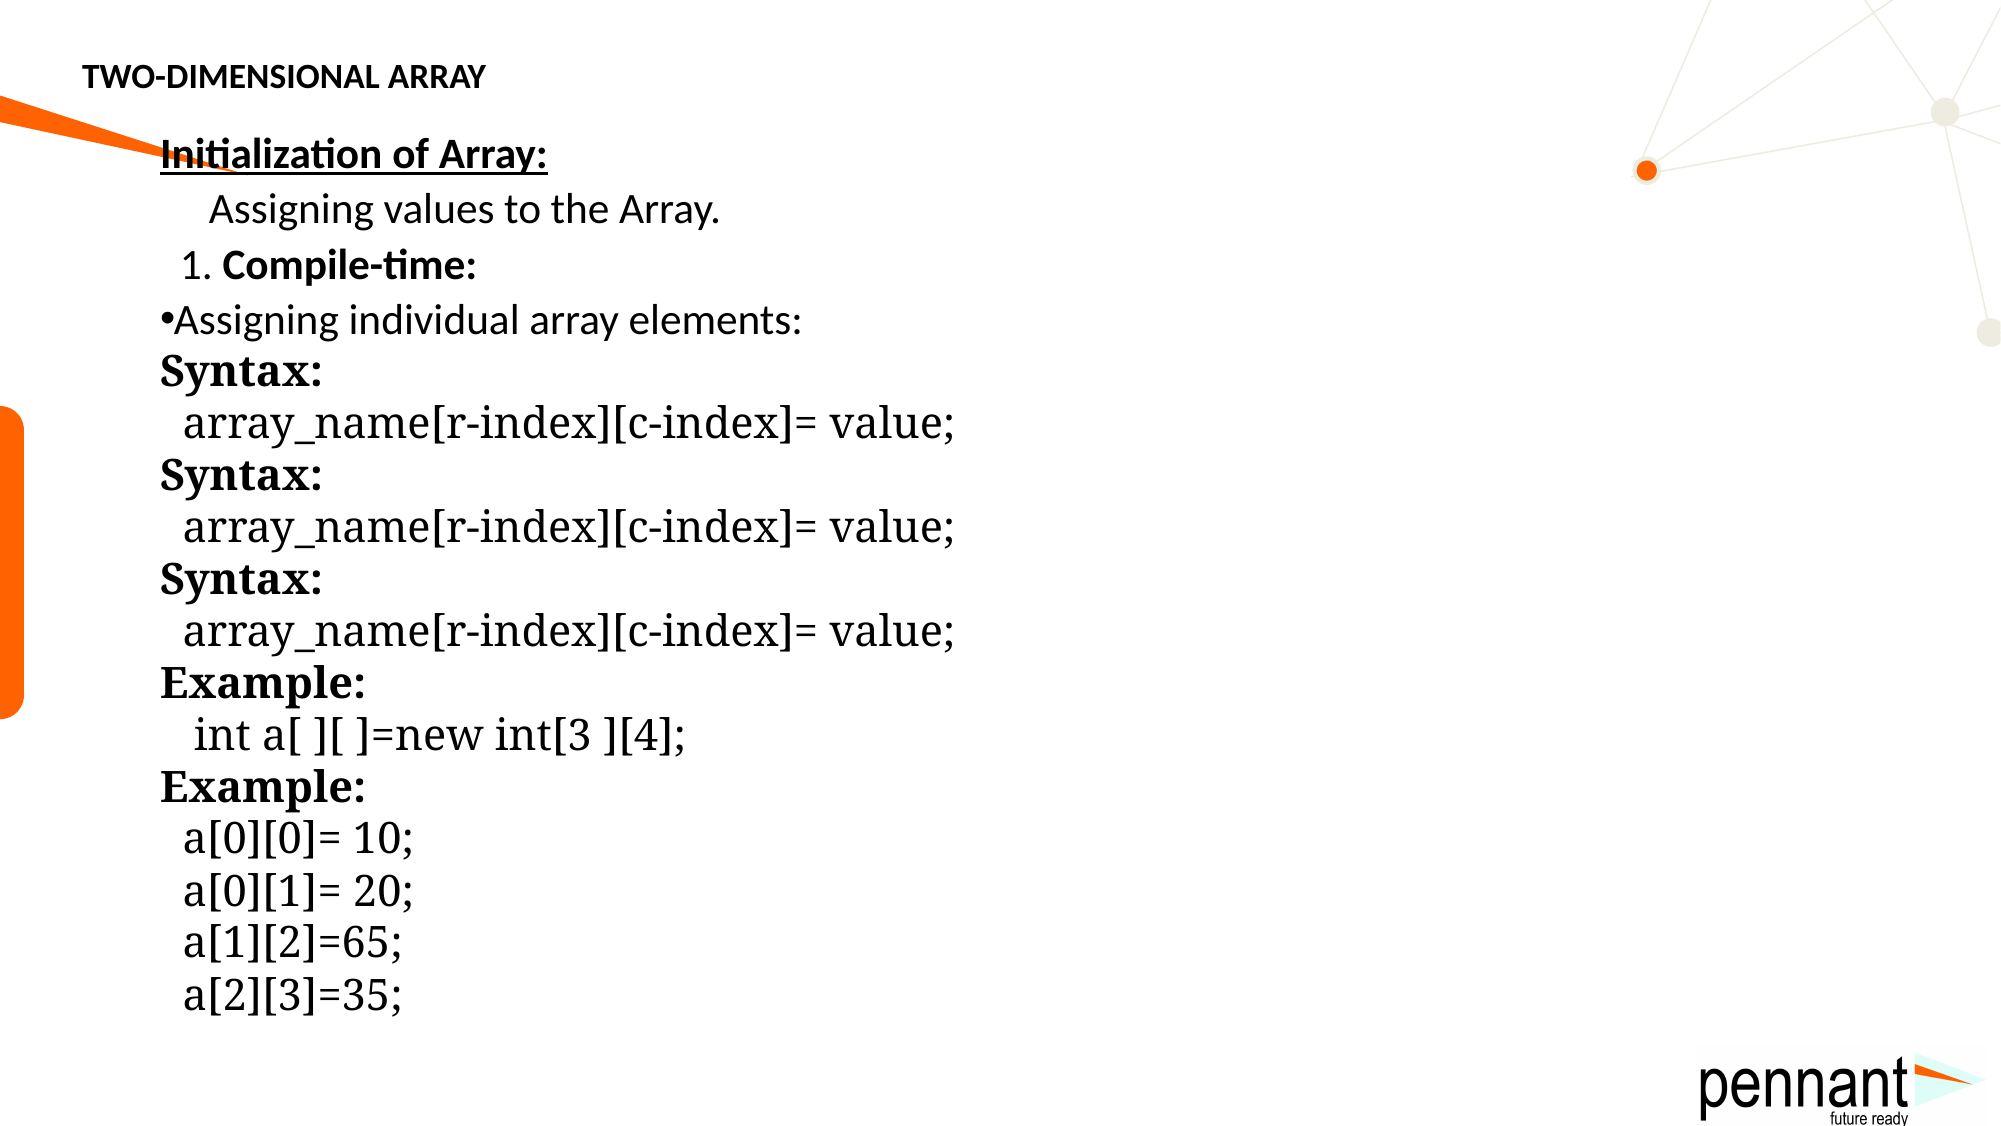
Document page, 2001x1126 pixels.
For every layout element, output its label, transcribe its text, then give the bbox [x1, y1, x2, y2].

list Initialization of Array: Assigning values to the Array. 1. Compile-time: Assigning individual array elements: Syntax: array_name[r-index][c-index]= value; Syntax: array_name[r-index][c-index]= value; Syntax: array_name[r-index][c-index]= value; Example: int a[ ][ ]=new int[3 ][4]; Example: a[0][0]= 10; a[0][1]= 20; a[1][2]=65; a[2][3]=35; [145, 117, 1816, 1050]
picture [1697, 1045, 1986, 1126]
title TWO-DIMENSIONAL ARRAY [67, 45, 1868, 146]
